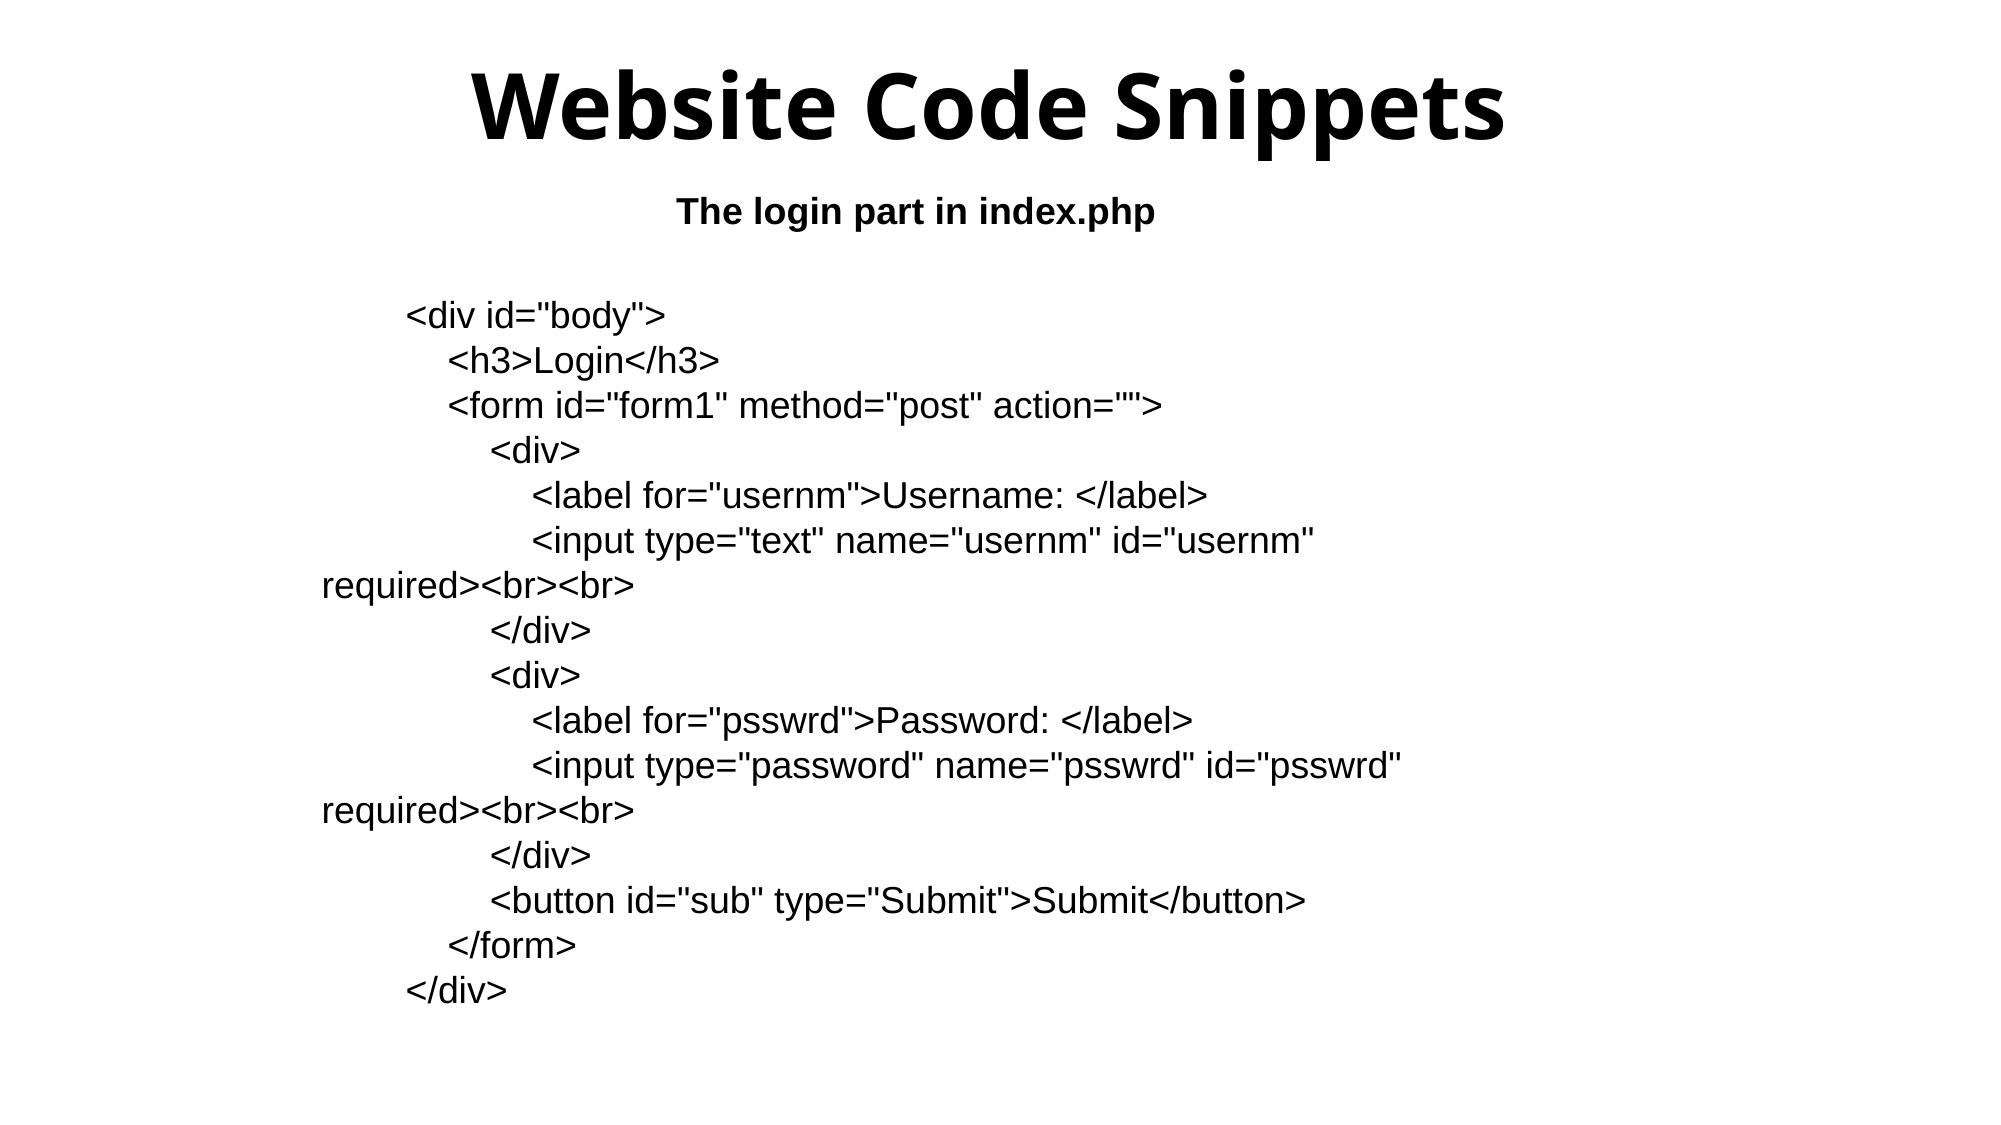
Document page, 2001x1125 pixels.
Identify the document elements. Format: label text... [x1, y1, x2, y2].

text_box <div id="body"> <h3>Login</h3> <form id="form1" method="post" action=""> <div> <label for="usernm">Username: </label> <input type="text" name="usernm" id="usernm" required><br><br> </div> <div> <label for="psswrd">Password: </label> <input type="password" name="psswrd" id="psswrd" required><br><br> </div> <button id="sub" type="Submit">Submit</button> </form> </div> [306, 283, 1476, 970]
text_box Website Code Snippets [127, 1, 1852, 219]
text_box The login part in index.php [661, 179, 1335, 278]
